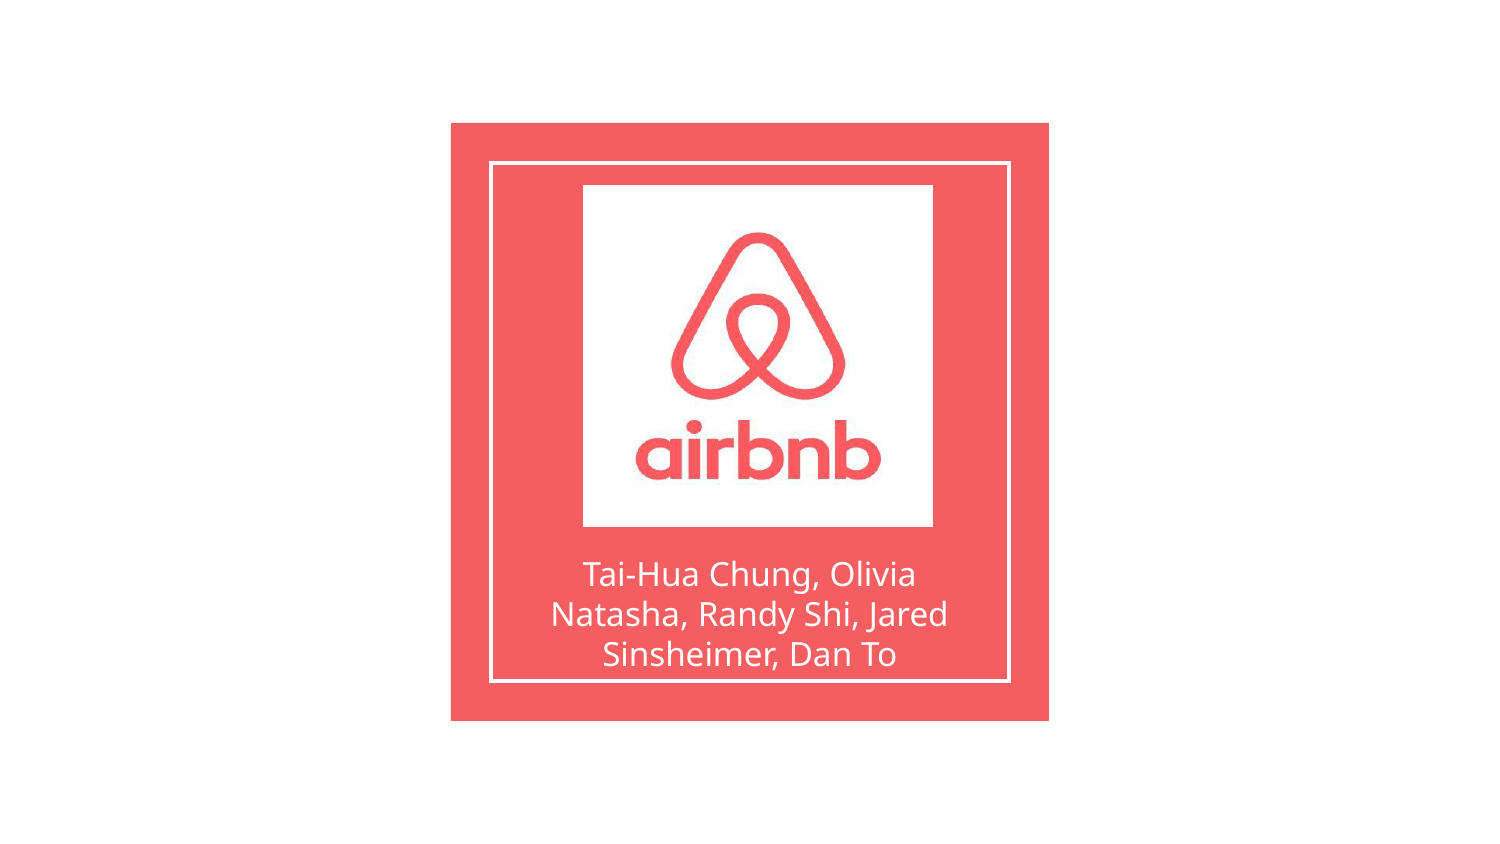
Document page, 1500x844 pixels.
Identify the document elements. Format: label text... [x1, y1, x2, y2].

picture [583, 185, 933, 527]
subtitle Tai-Hua Chung, Olivia Natasha, Randy Shi, Jared Sinsheimer, Dan To [507, 572, 993, 688]
